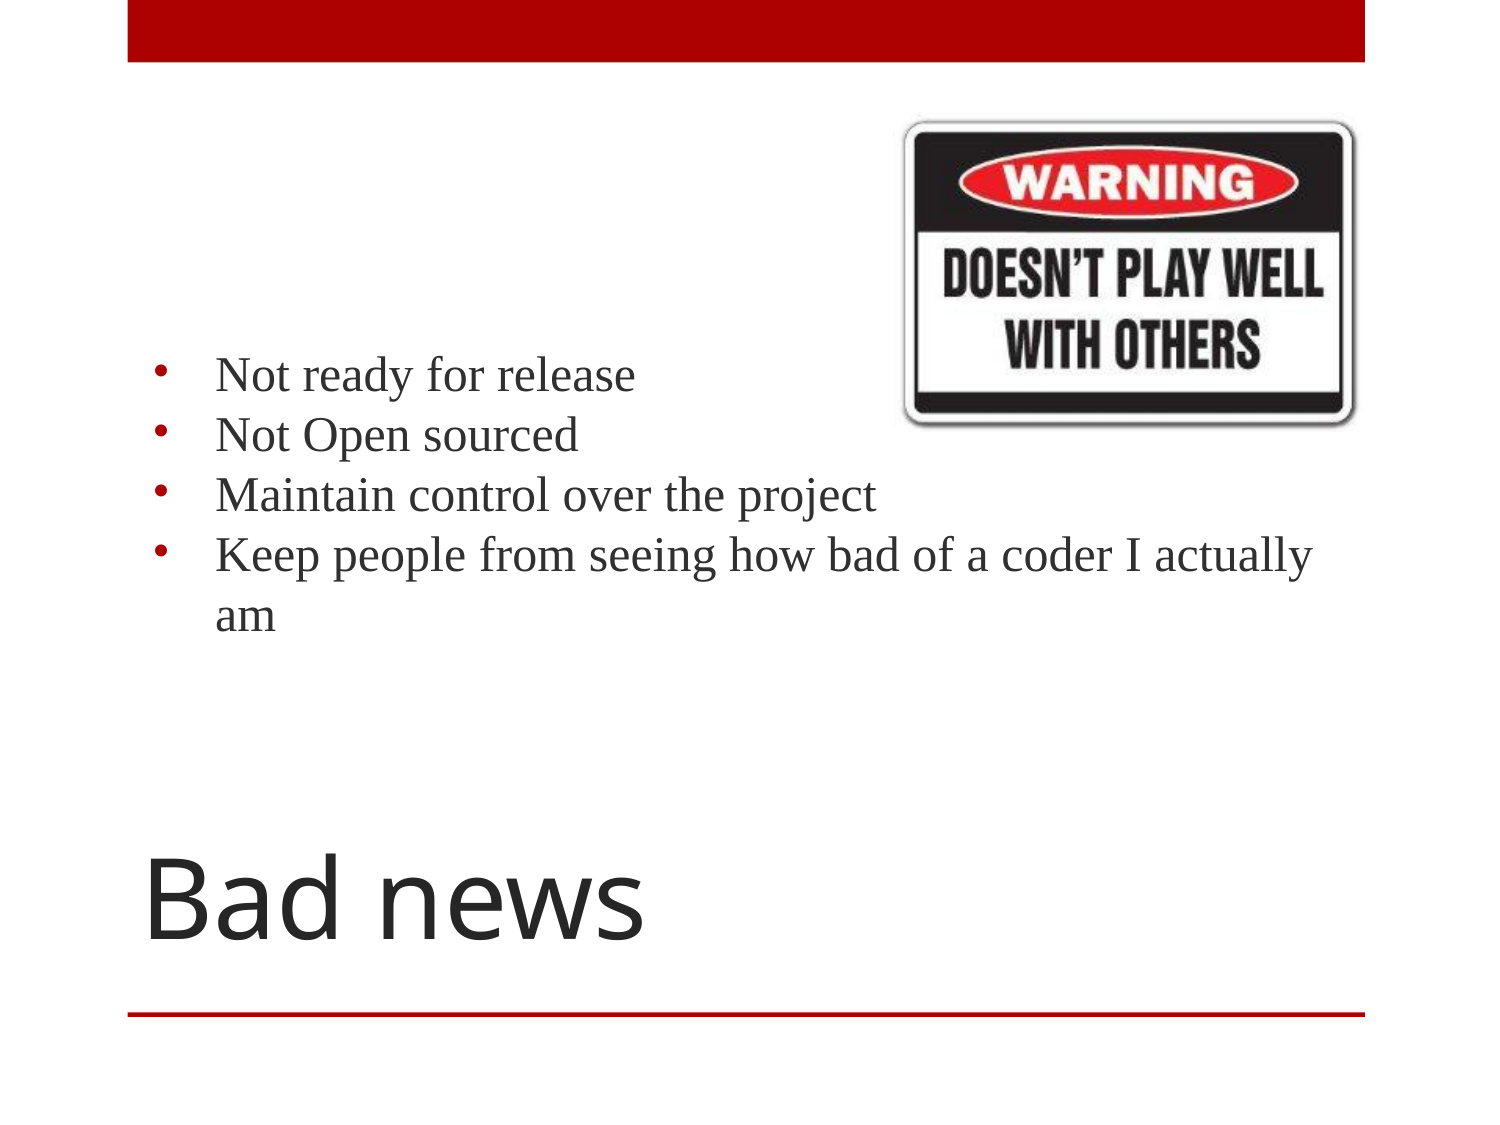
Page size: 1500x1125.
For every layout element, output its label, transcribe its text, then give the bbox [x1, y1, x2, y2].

picture [893, 112, 1363, 432]
title Bad news [125, 794, 1238, 1013]
list Not ready for release Not Open sourced Maintain control over the project Keep people from seeing how bad of a coder I actually am [125, 97, 1363, 766]
